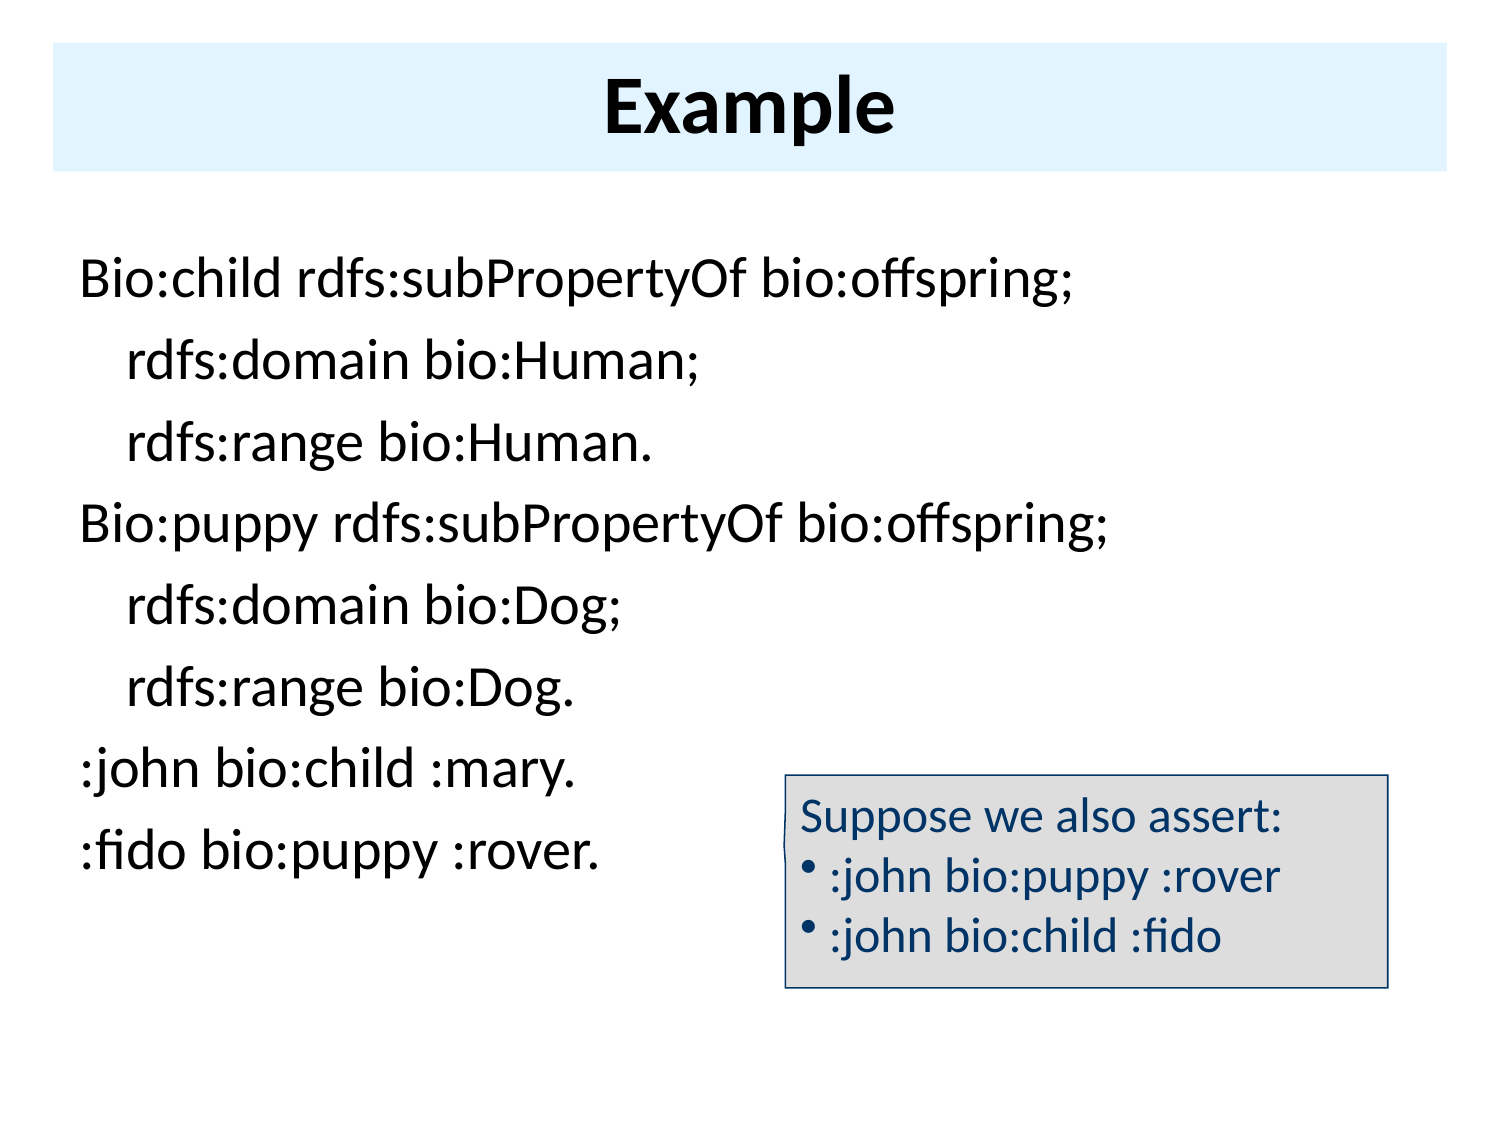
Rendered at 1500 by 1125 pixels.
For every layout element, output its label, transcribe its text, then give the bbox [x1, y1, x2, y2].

title Example [53, 42, 1447, 172]
text_box Suppose we also assert: :john bio:puppy :rover :john bio:child :fido [784, 775, 1388, 988]
list Bio:child rdfs:subPropertyOf bio:offspring; rdfs:domain bio:Human; rdfs:range bio:Human. Bio:puppy rdfs:subPropertyOf bio:offspring; rdfs:domain bio:Dog; rdfs:range bio:Dog. :john bio:child :mary. :fido bio:puppy :rover. [64, 231, 1436, 1047]
